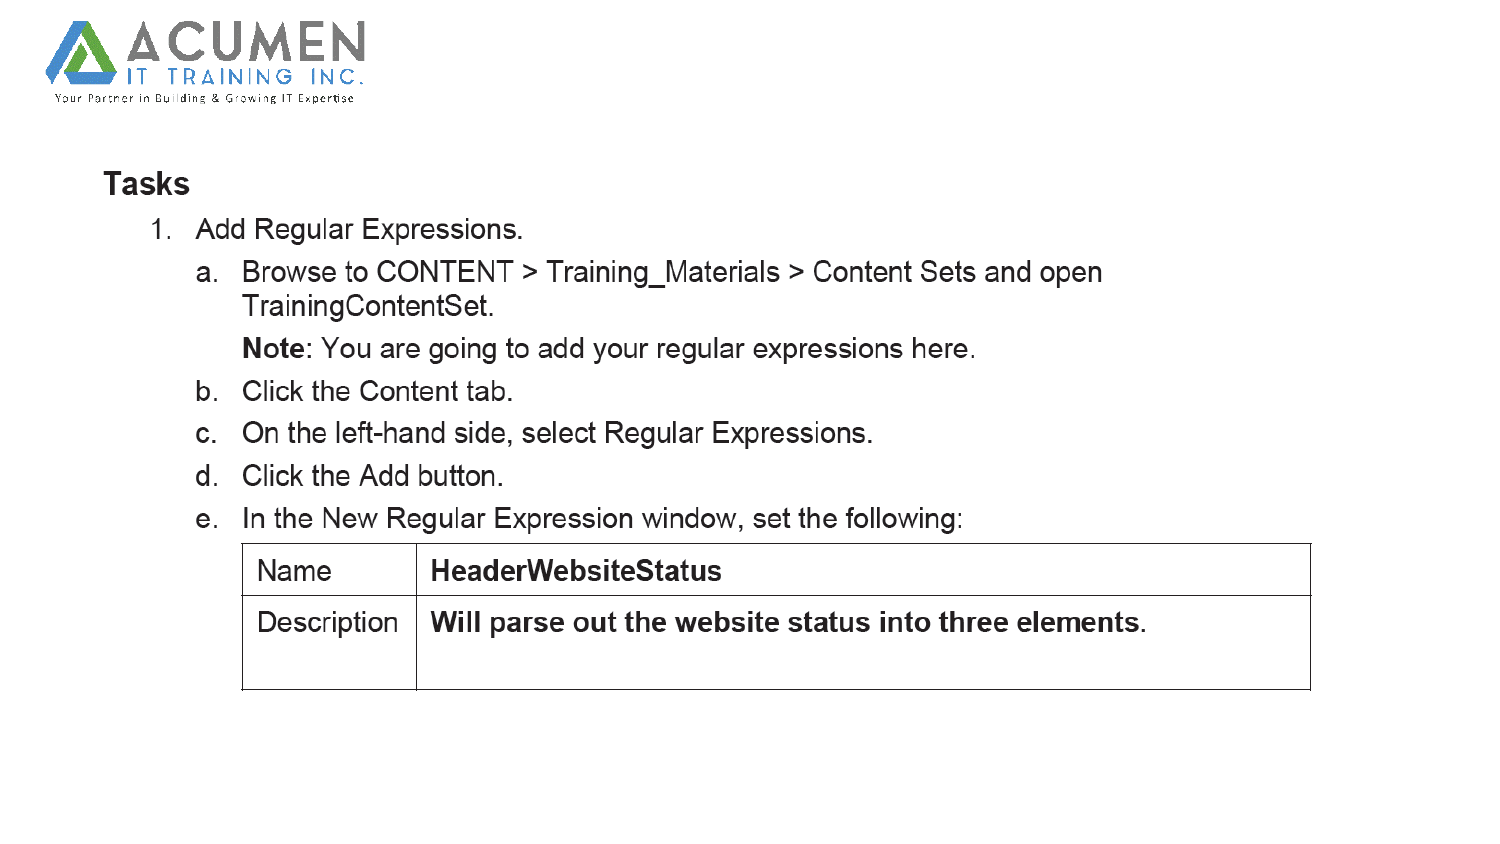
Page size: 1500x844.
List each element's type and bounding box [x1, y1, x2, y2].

picture [73, 158, 1379, 715]
picture [41, 17, 369, 108]
